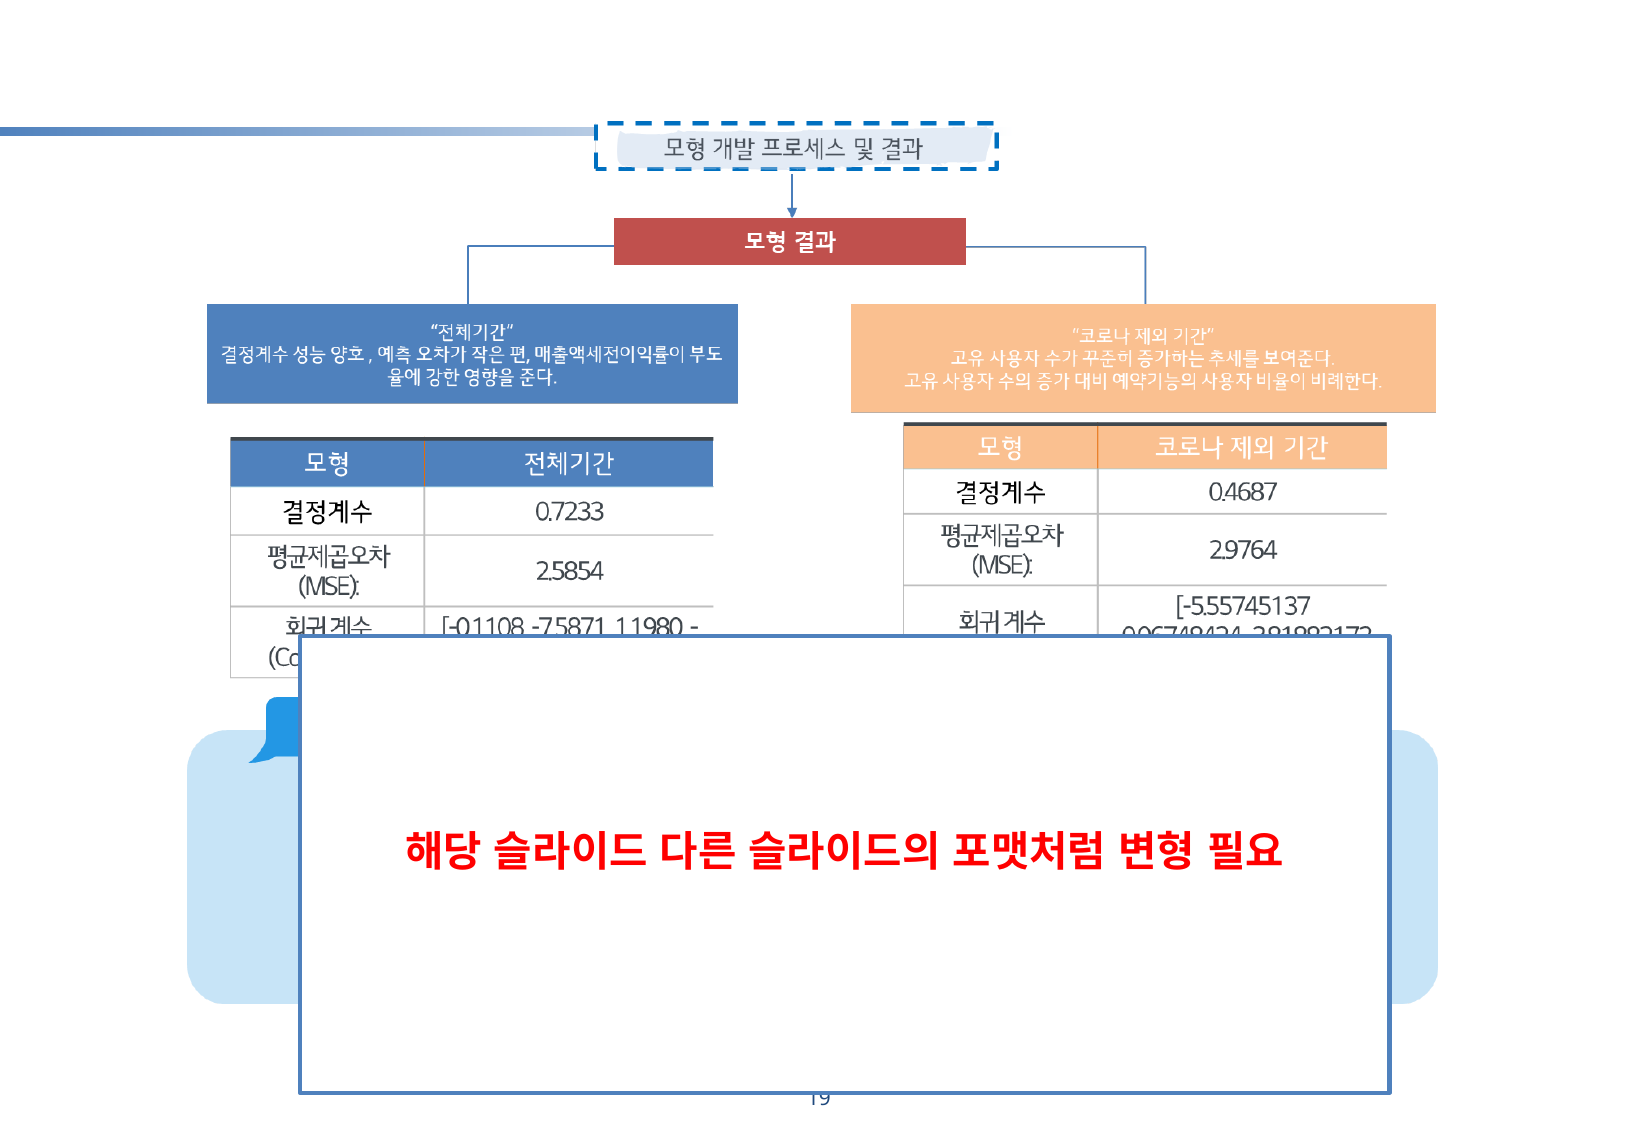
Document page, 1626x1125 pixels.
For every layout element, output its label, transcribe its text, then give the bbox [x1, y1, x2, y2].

picture [186, 120, 1438, 1004]
text_box 해당 슬라이드 다른 슬라이드의 포맷처럼 변형 필요 [298, 1012, 1392, 1095]
